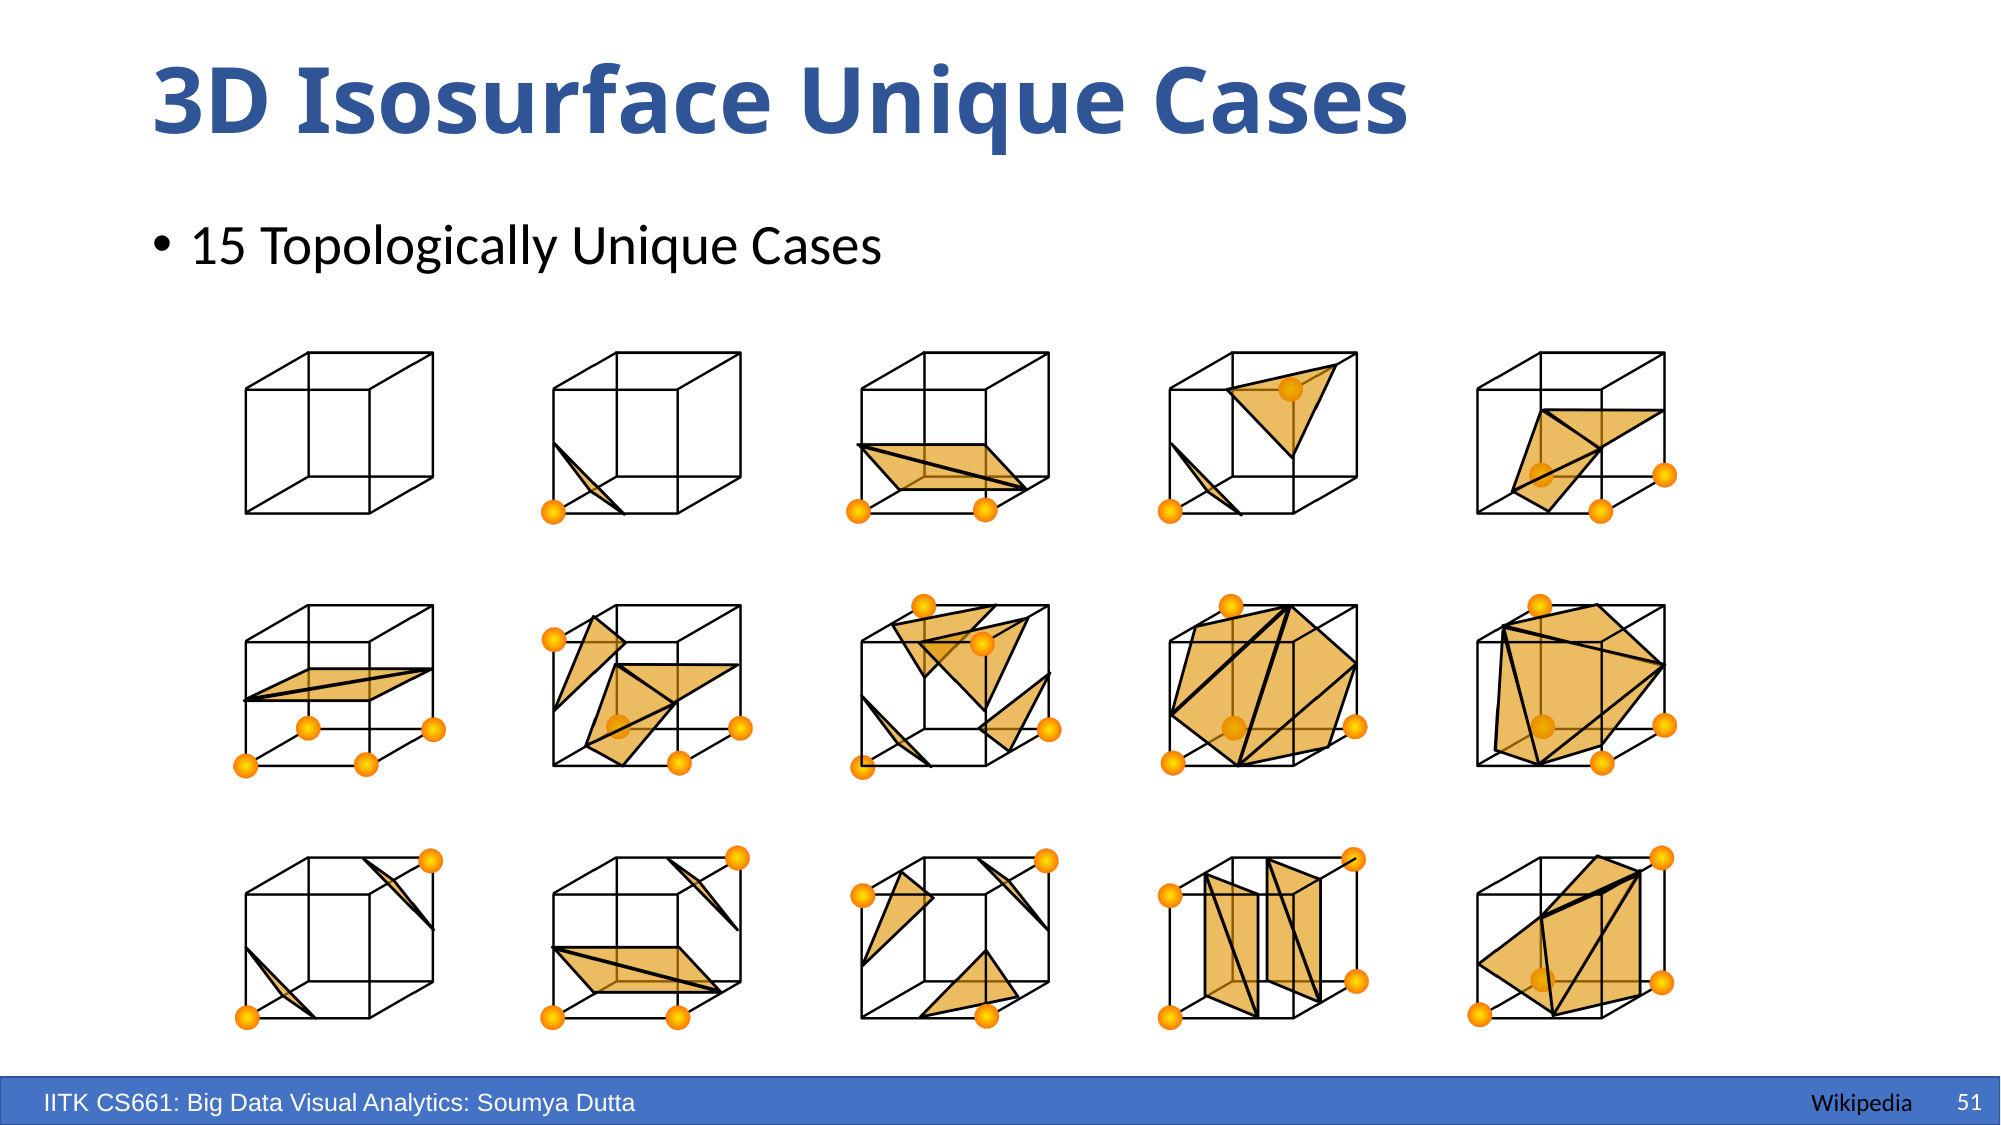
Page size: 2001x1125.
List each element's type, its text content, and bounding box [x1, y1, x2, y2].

list 15 Topologically Unique Cases [137, 207, 1863, 285]
text_box Wikipedia [1796, 1079, 1929, 1125]
title 3D Isosurface Unique Cases [137, 35, 1863, 173]
picture [233, 351, 1677, 1031]
